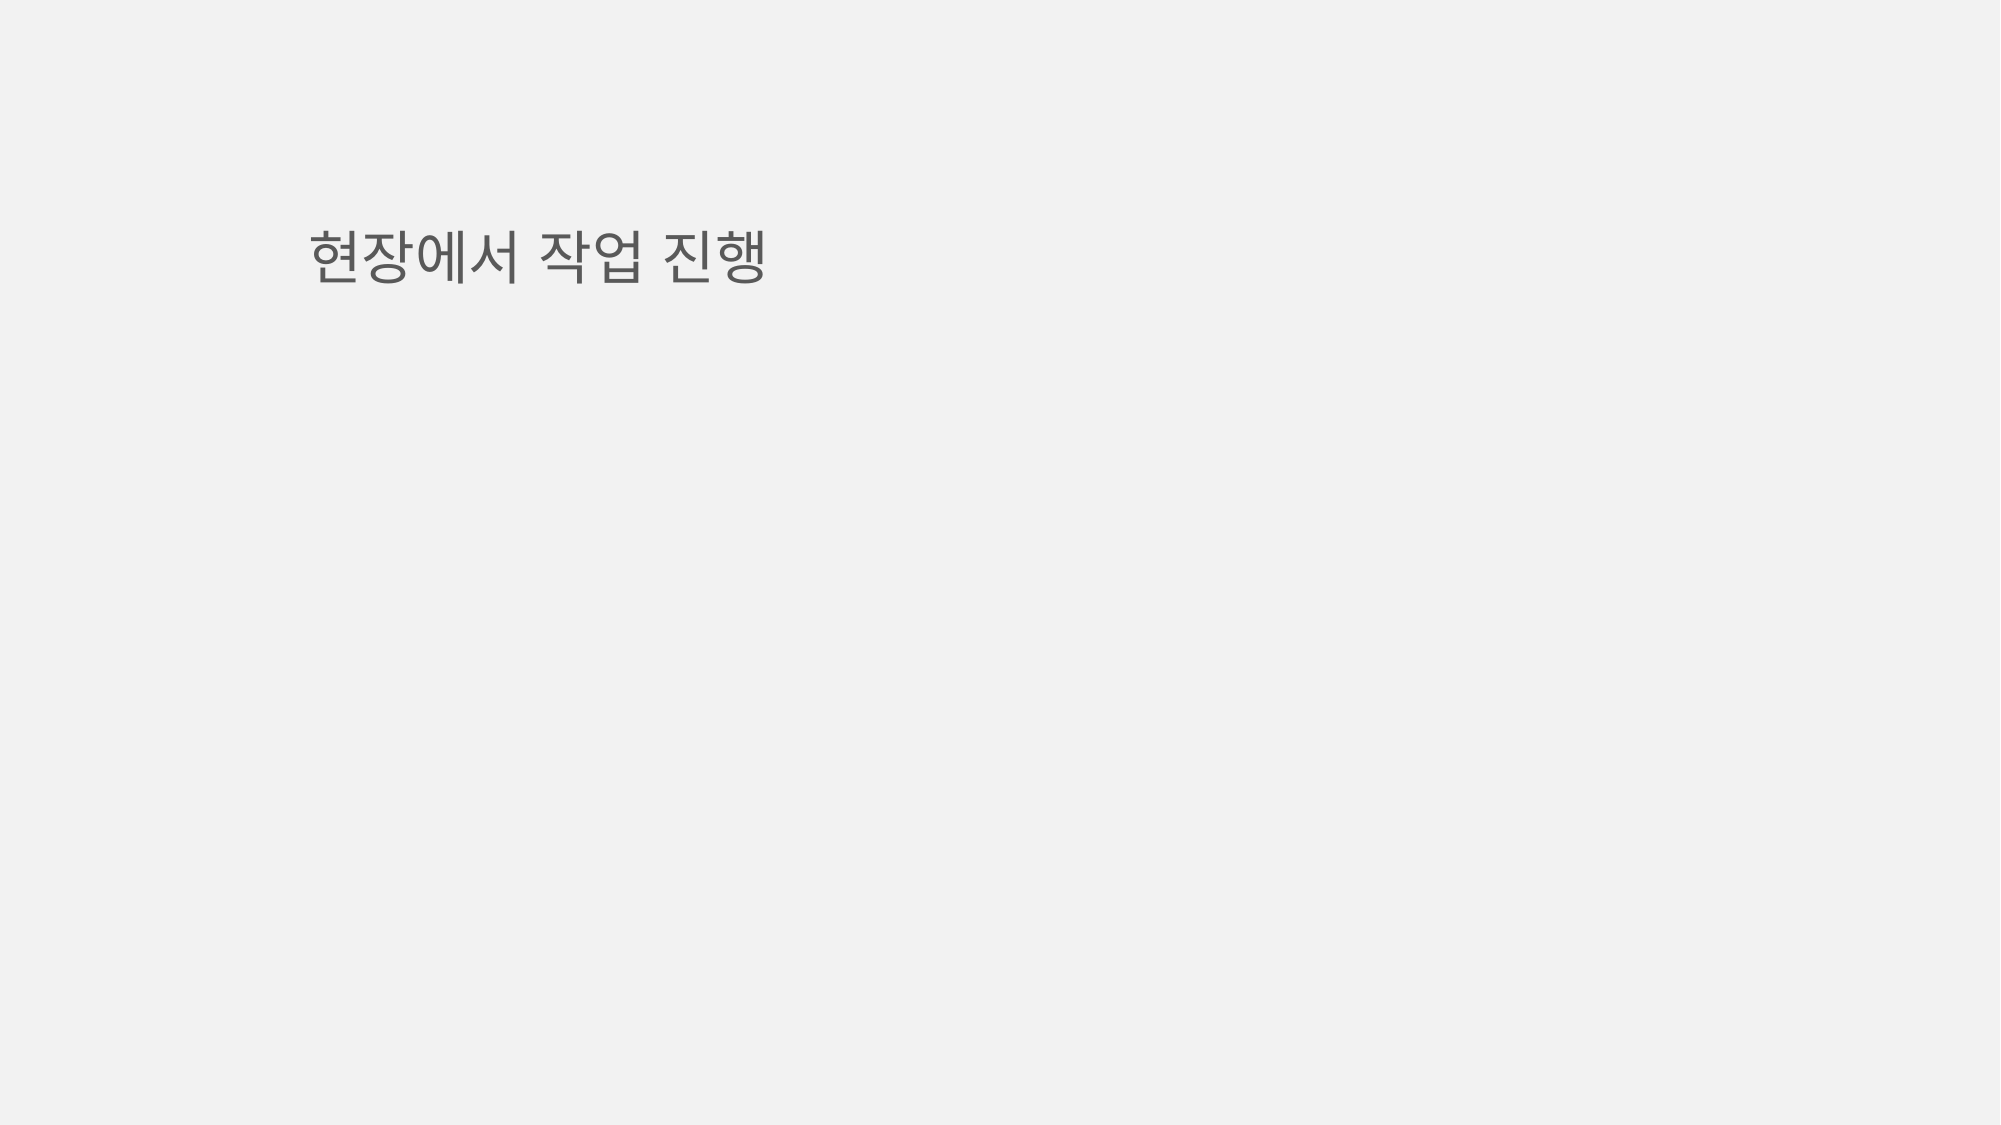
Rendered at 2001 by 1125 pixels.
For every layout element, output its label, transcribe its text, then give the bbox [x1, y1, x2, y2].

text_box 현장에서 작업 진행 [293, 213, 784, 299]
